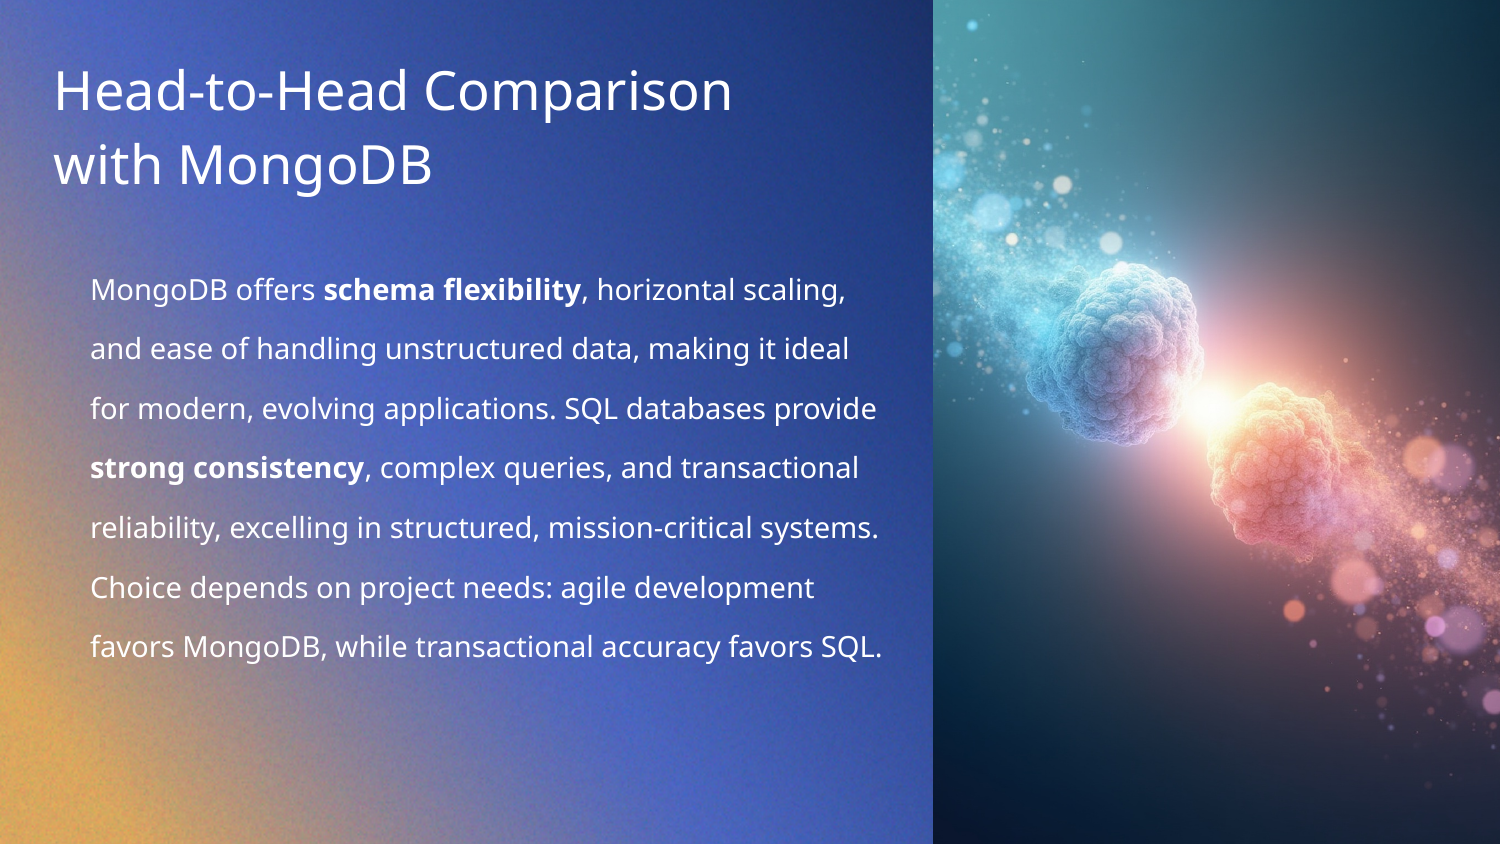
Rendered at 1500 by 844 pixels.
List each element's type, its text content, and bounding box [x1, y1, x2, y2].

picture [0, 0, 1500, 844]
subtitle MongoDB offers schema flexibility, horizontal scaling, and ease of handling unstructured data, making it ideal for modern, evolving applications. SQL databases provide strong consistency, complex queries, and transactional reliability, excelling in structured, mission-critical systems. Choice depends on project needs: agile development favors MongoDB, while transactional accuracy favors SQL. [37, 234, 904, 807]
title Head-to-Head Comparison with MongoDB [39, 37, 785, 218]
